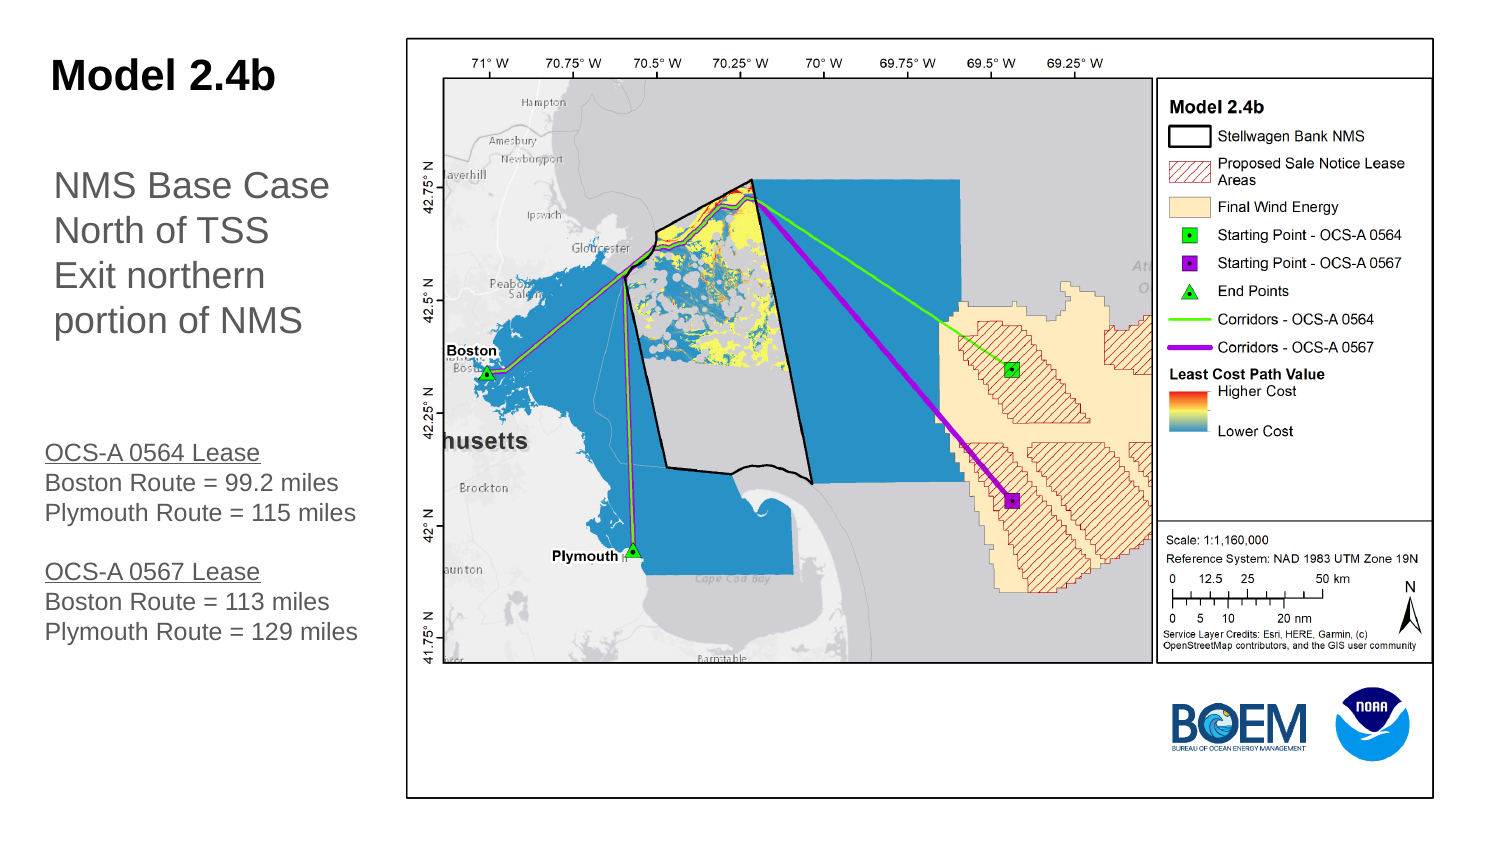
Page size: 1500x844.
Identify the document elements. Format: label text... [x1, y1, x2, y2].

text_box OCS-A 0564 Lease Boston Route = 99.2 miles Plymouth Route = 115 miles OCS-A 0567 Lease Boston Route = 113 miles Plymouth Route = 129 miles [29, 421, 383, 719]
text_box Model 2.4b [35, 31, 335, 421]
text_box NMS Base Case North of TSS Exit northern portion of NMS [38, 146, 350, 260]
picture [395, 17, 1458, 812]
